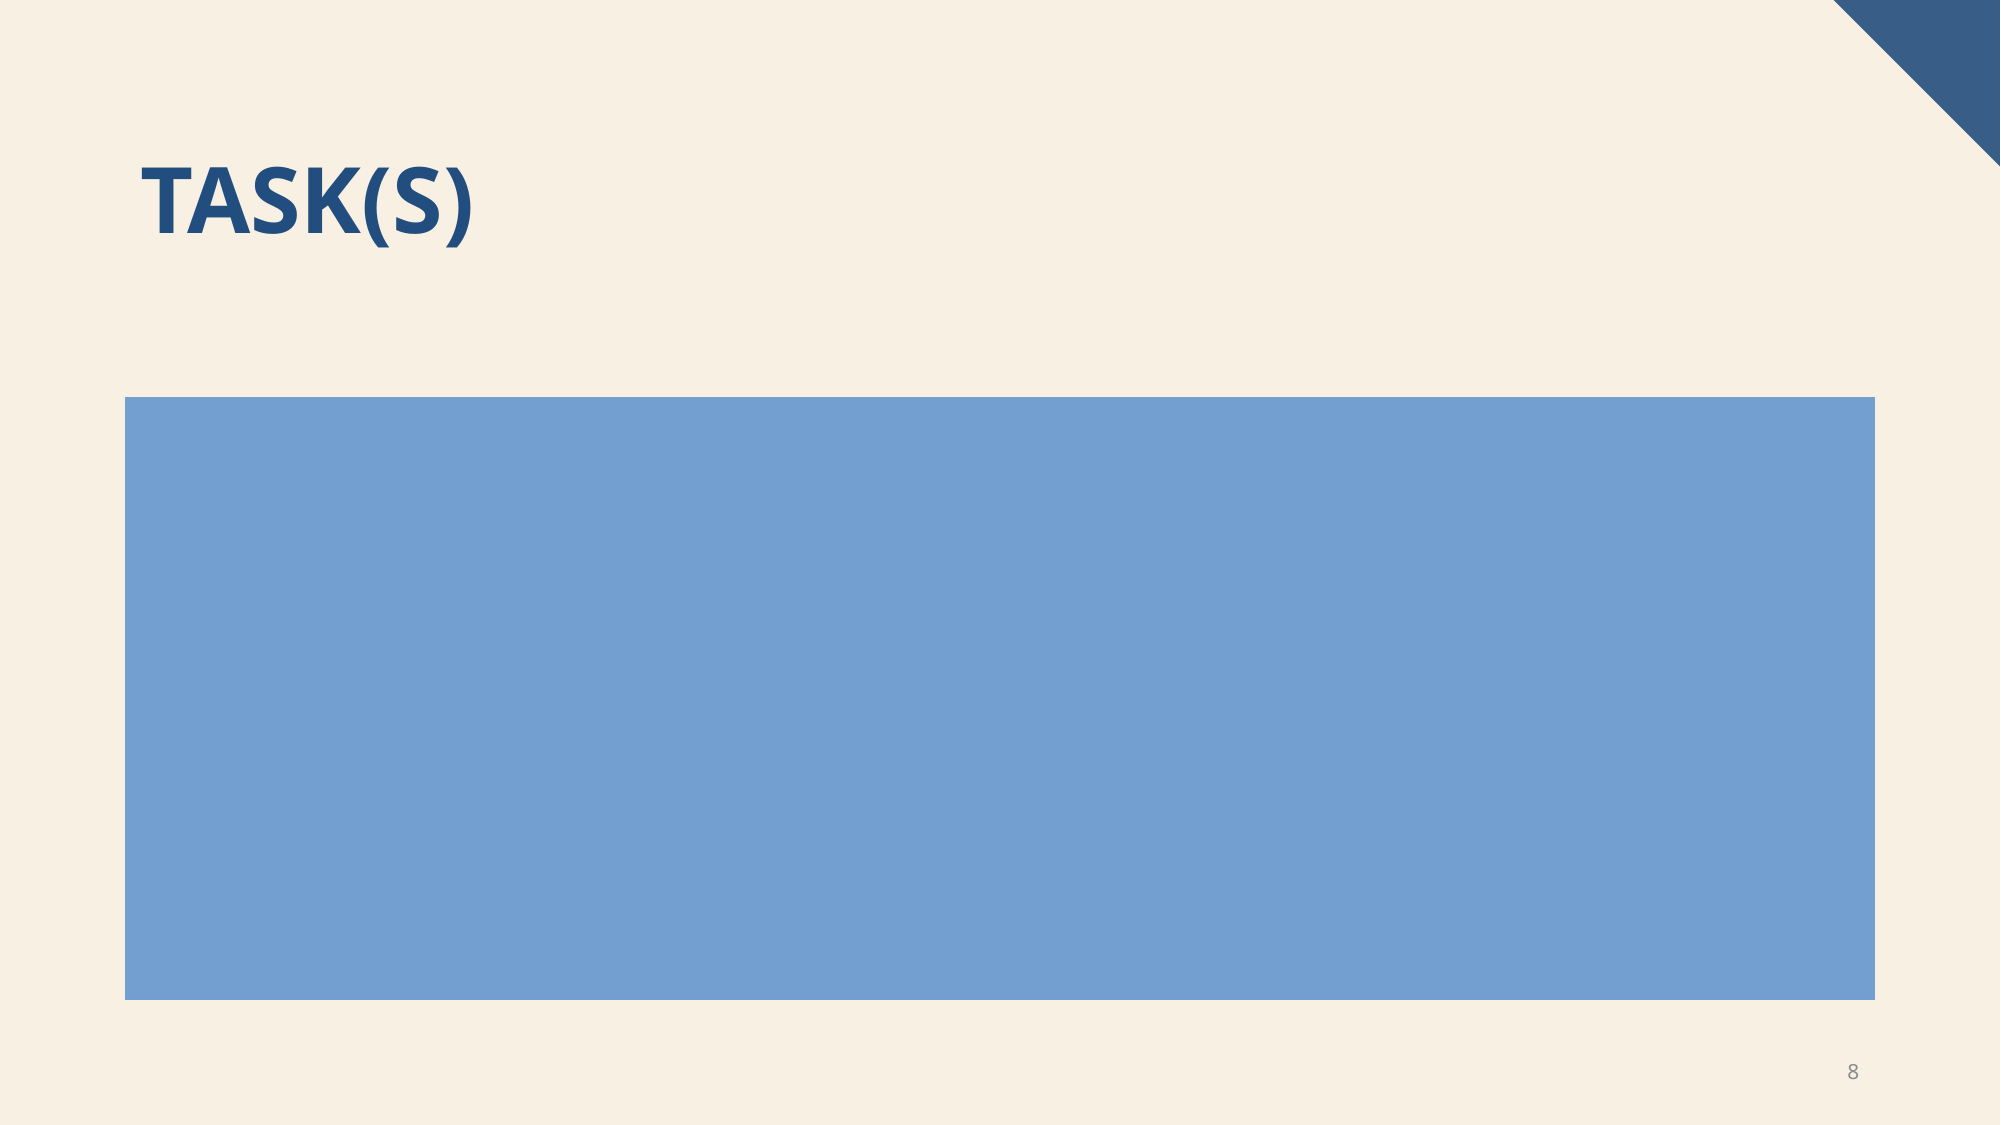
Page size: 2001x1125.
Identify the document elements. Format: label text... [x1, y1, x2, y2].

title TASK(s) [125, 146, 1875, 365]
slide_number 8 [1799, 1042, 1875, 1103]
